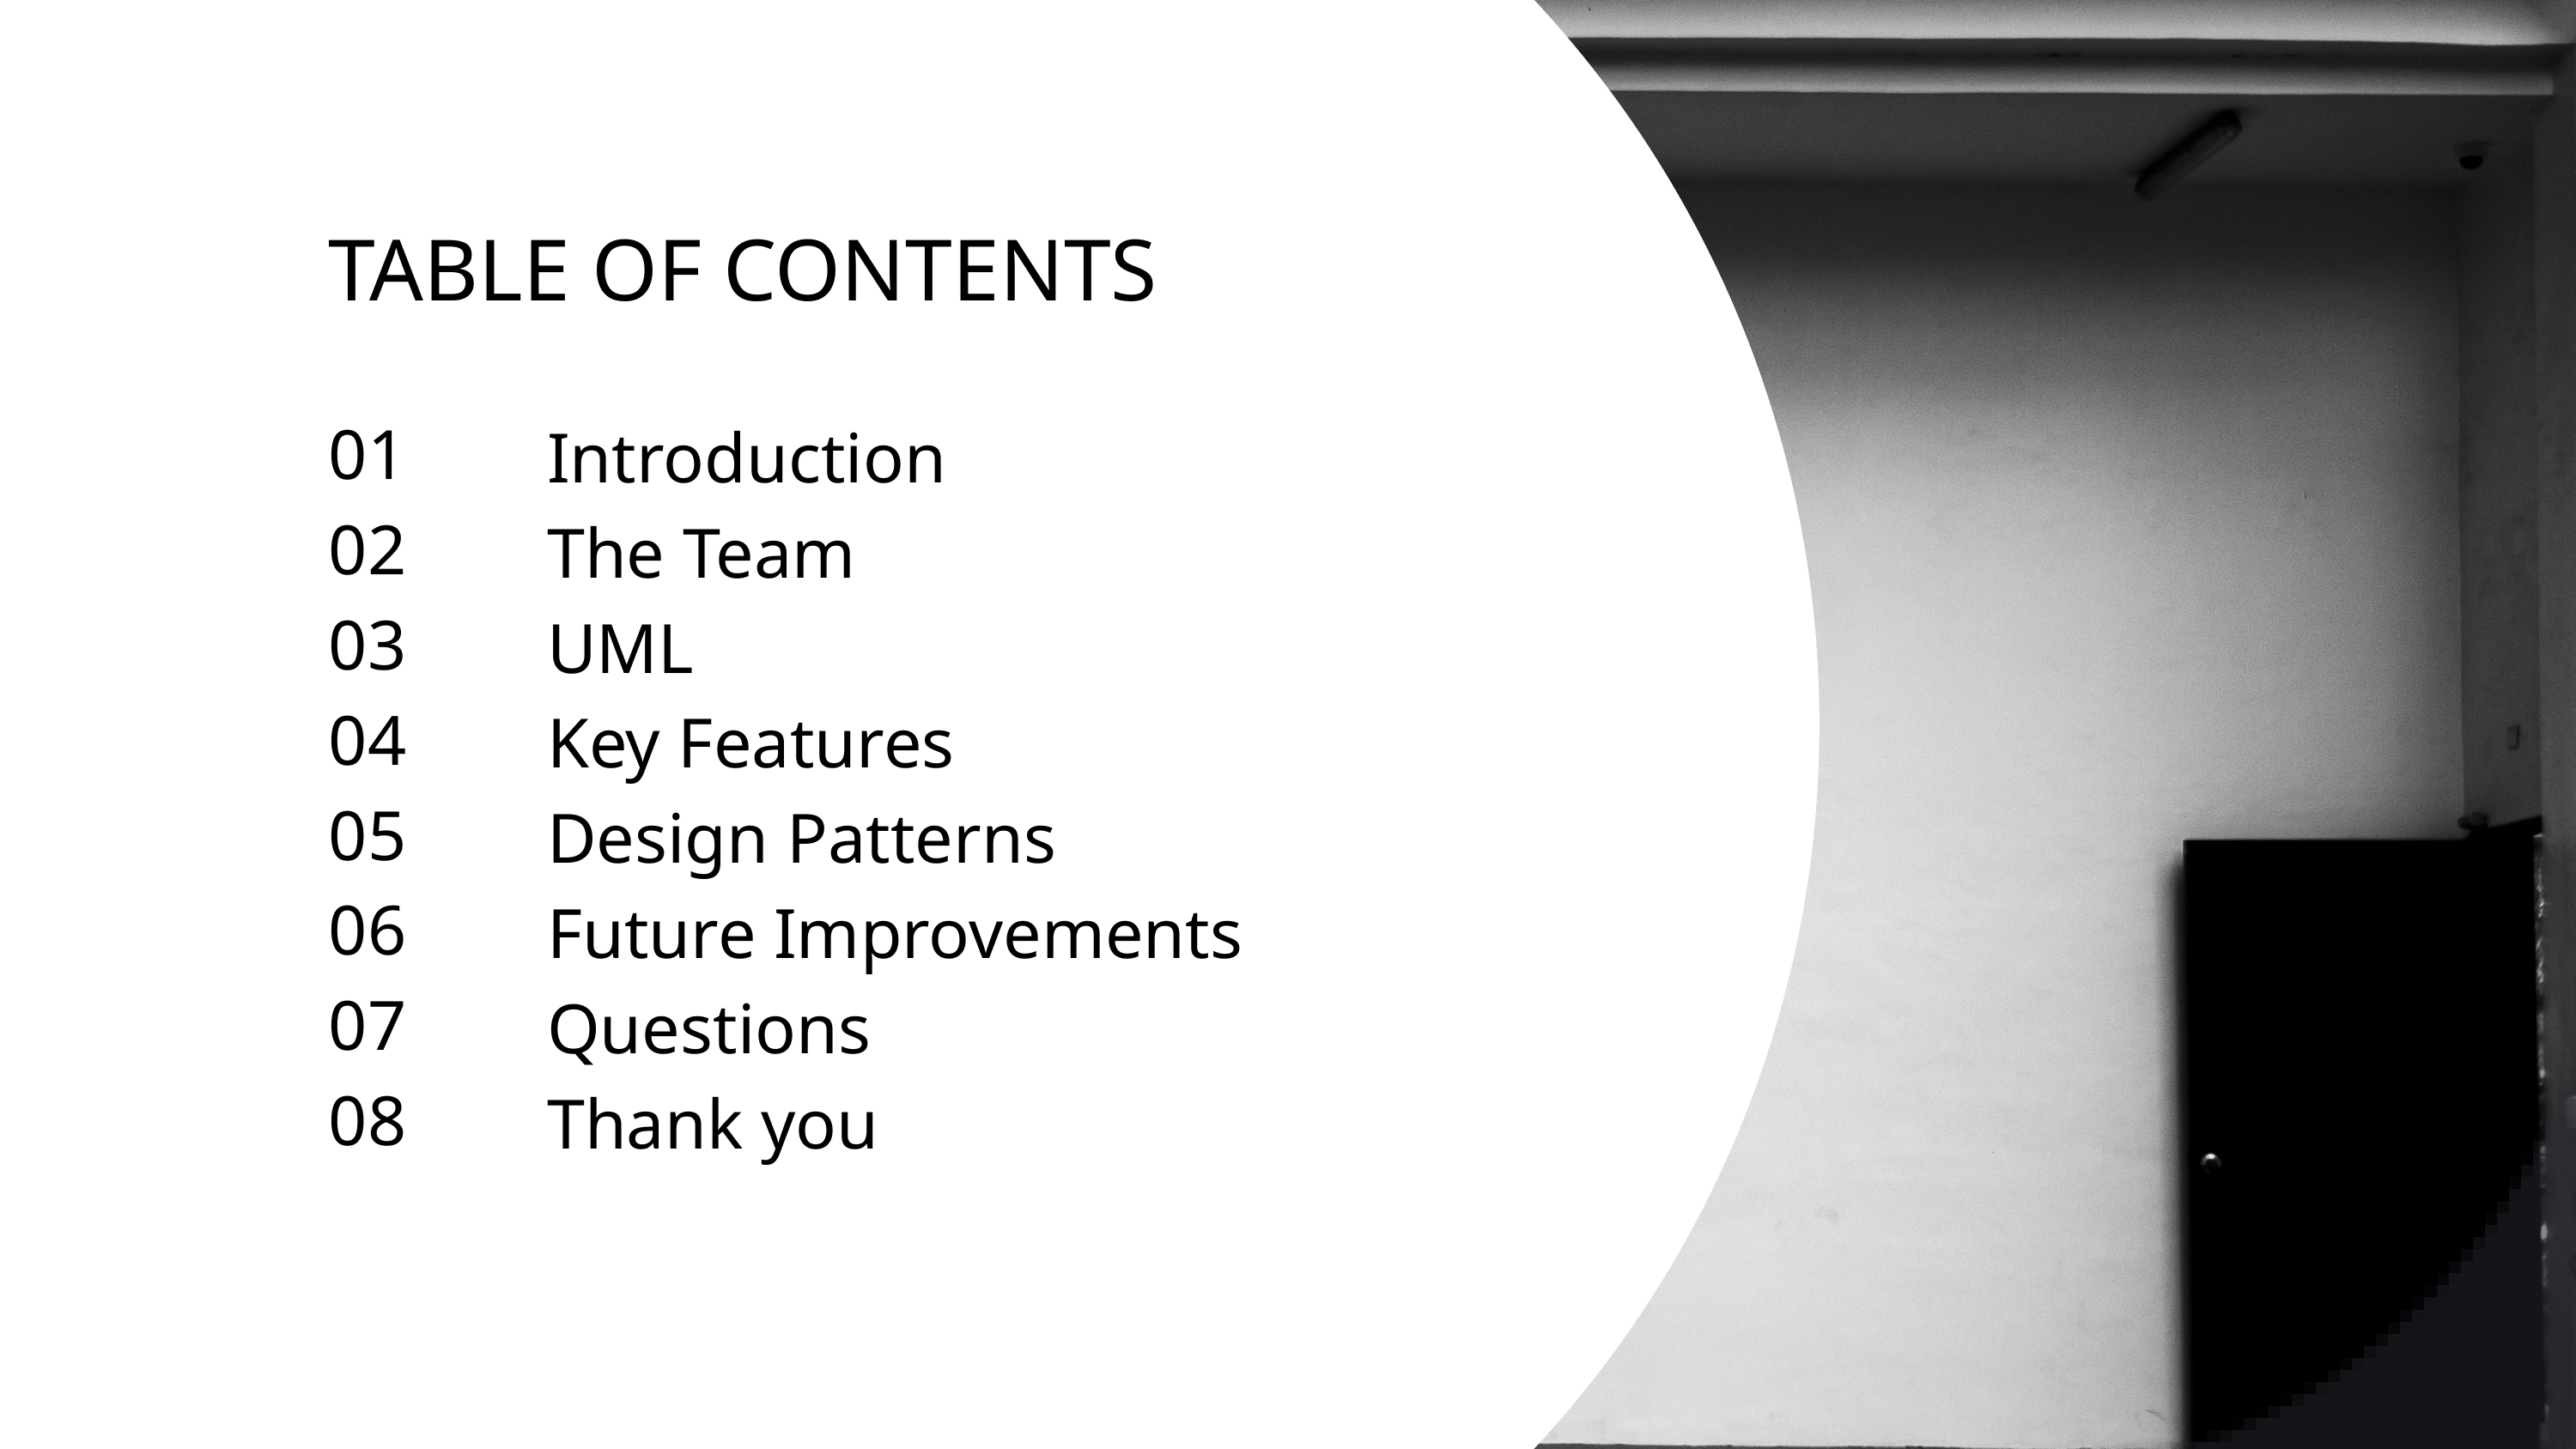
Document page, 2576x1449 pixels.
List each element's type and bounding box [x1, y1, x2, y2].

text_box [0, 0, 1820, 1449]
text_box [1990, 864, 2576, 1449]
text_box [1826, 0, 2576, 1449]
